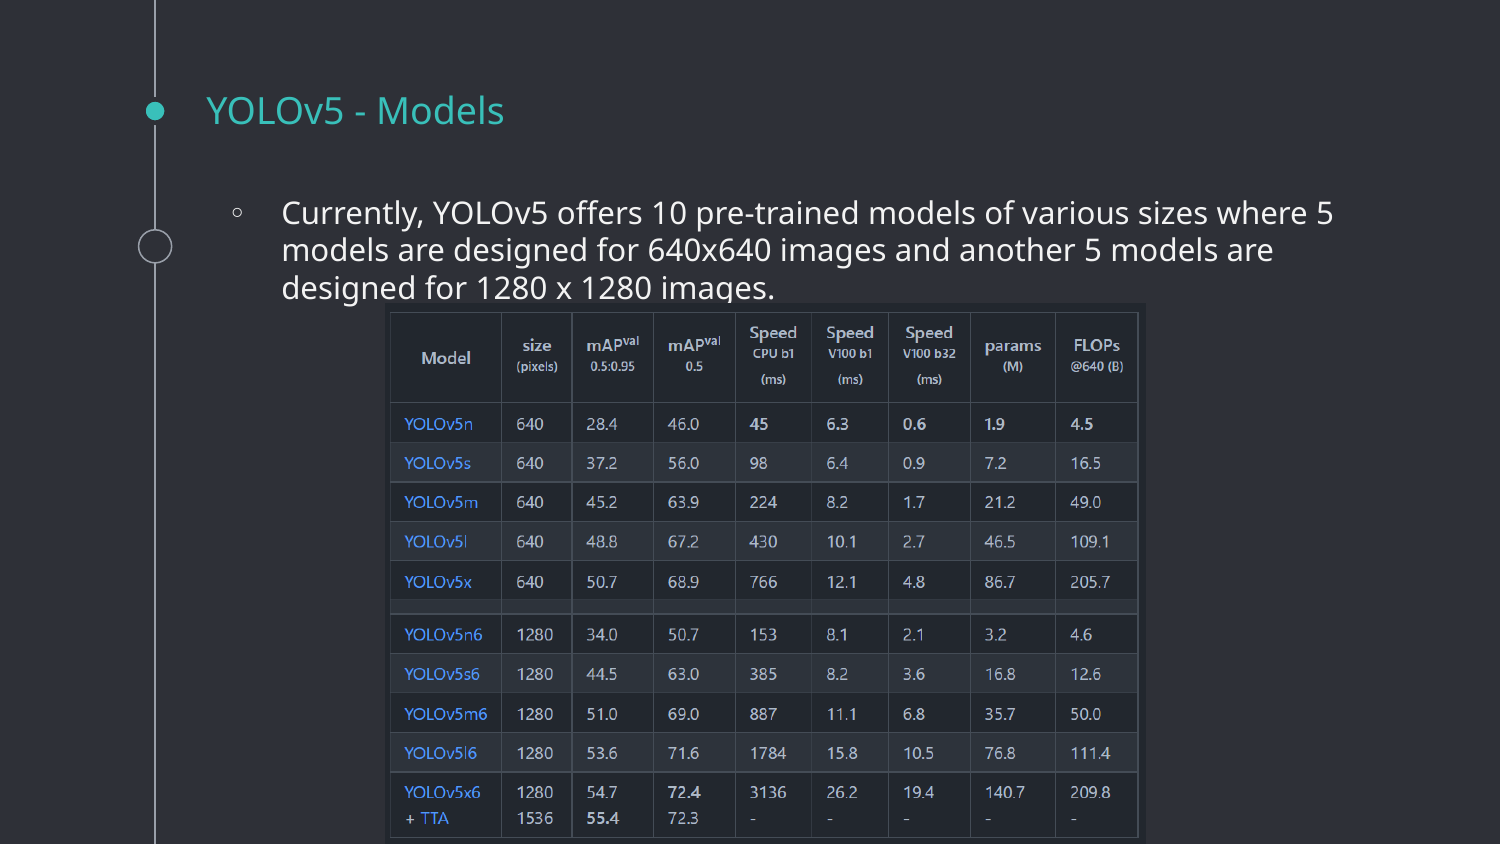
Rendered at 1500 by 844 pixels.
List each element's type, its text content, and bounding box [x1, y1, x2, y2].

title YOLOv5 - Models [191, 90, 1317, 147]
picture [385, 303, 1147, 844]
list Currently, YOLOv5 offers 10 pre-trained models of various sizes where 5 models are designed for 640x640 images and another 5 models are designed for 1280 x 1280 images. [191, 178, 1363, 790]
